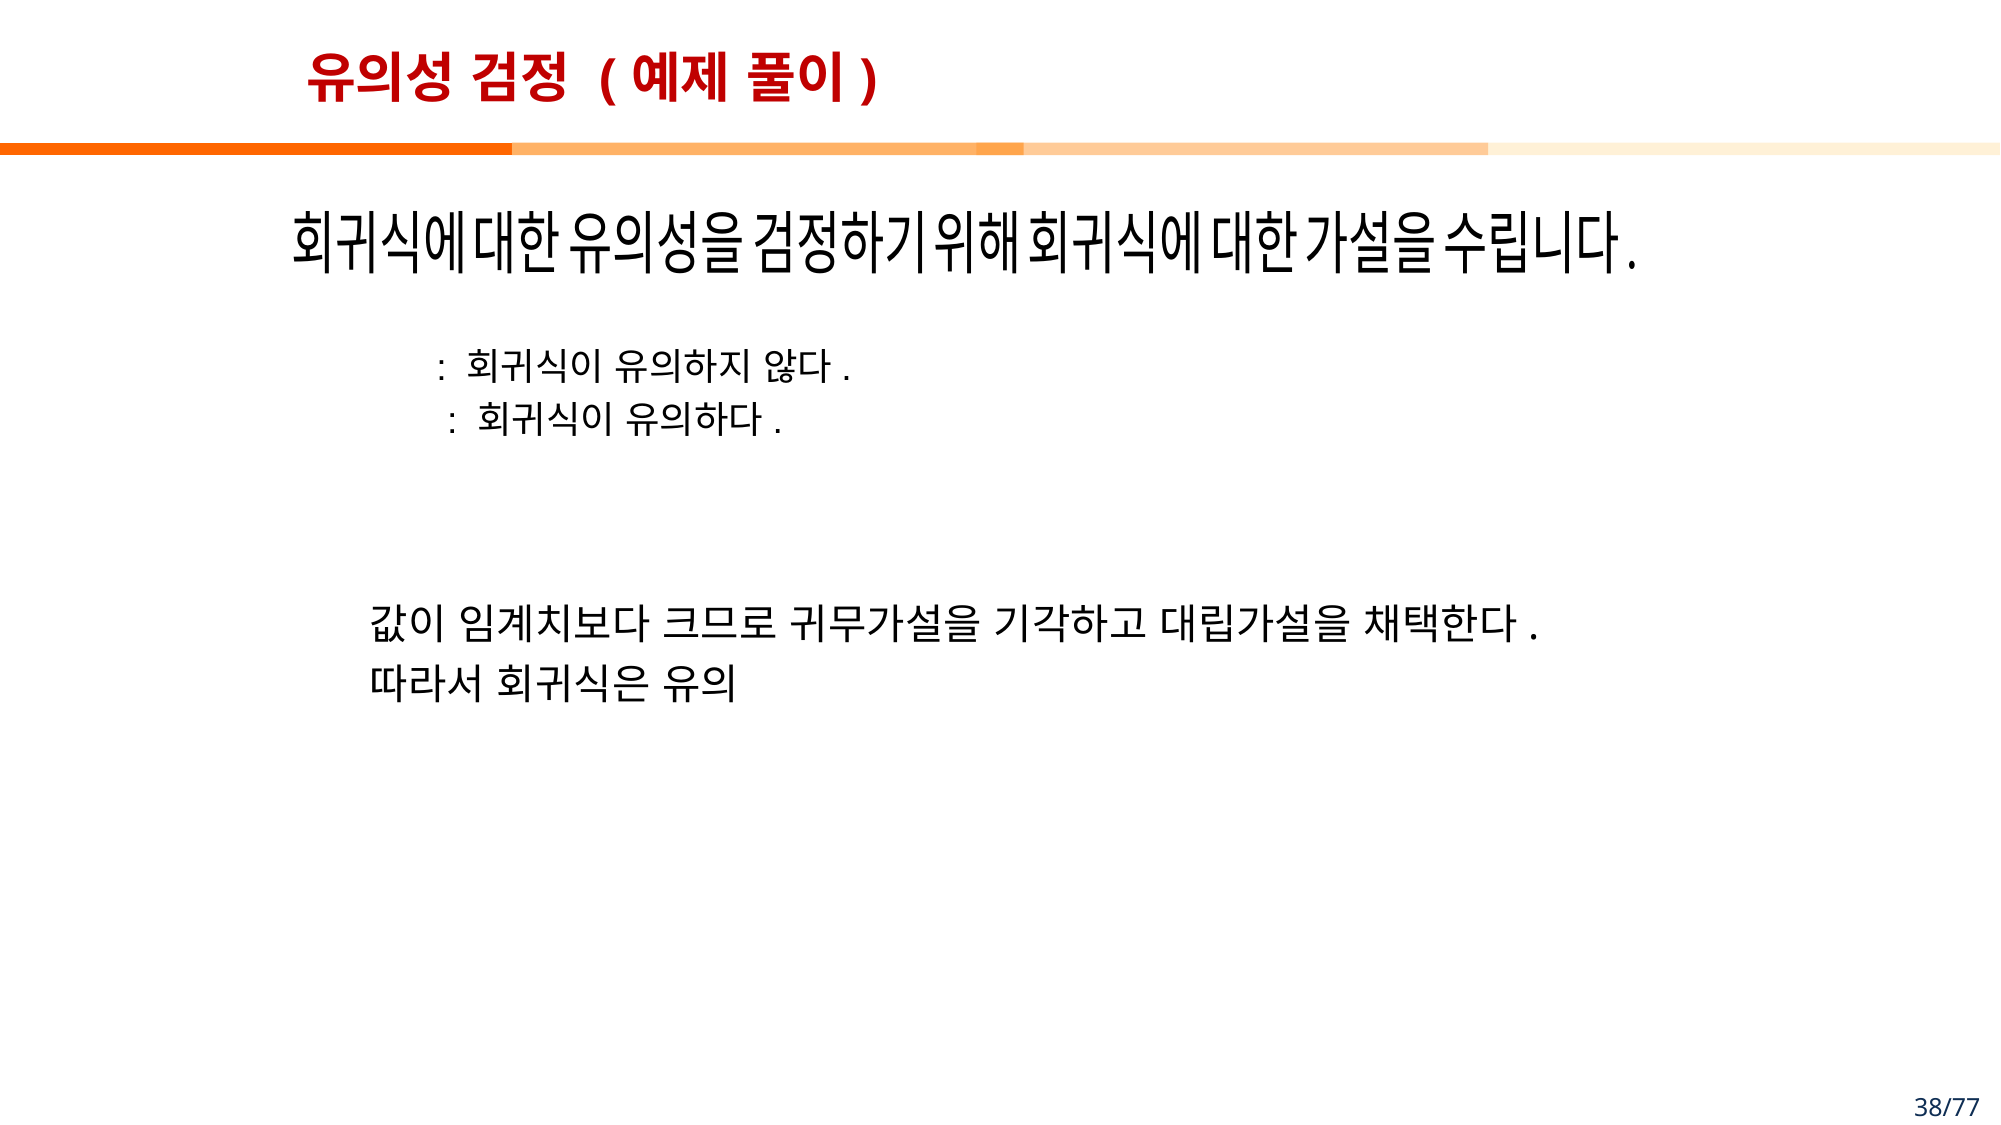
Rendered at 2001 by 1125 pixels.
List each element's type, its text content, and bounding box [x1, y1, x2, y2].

title 유의성 검정 (예제 풀이) [291, 31, 1532, 122]
